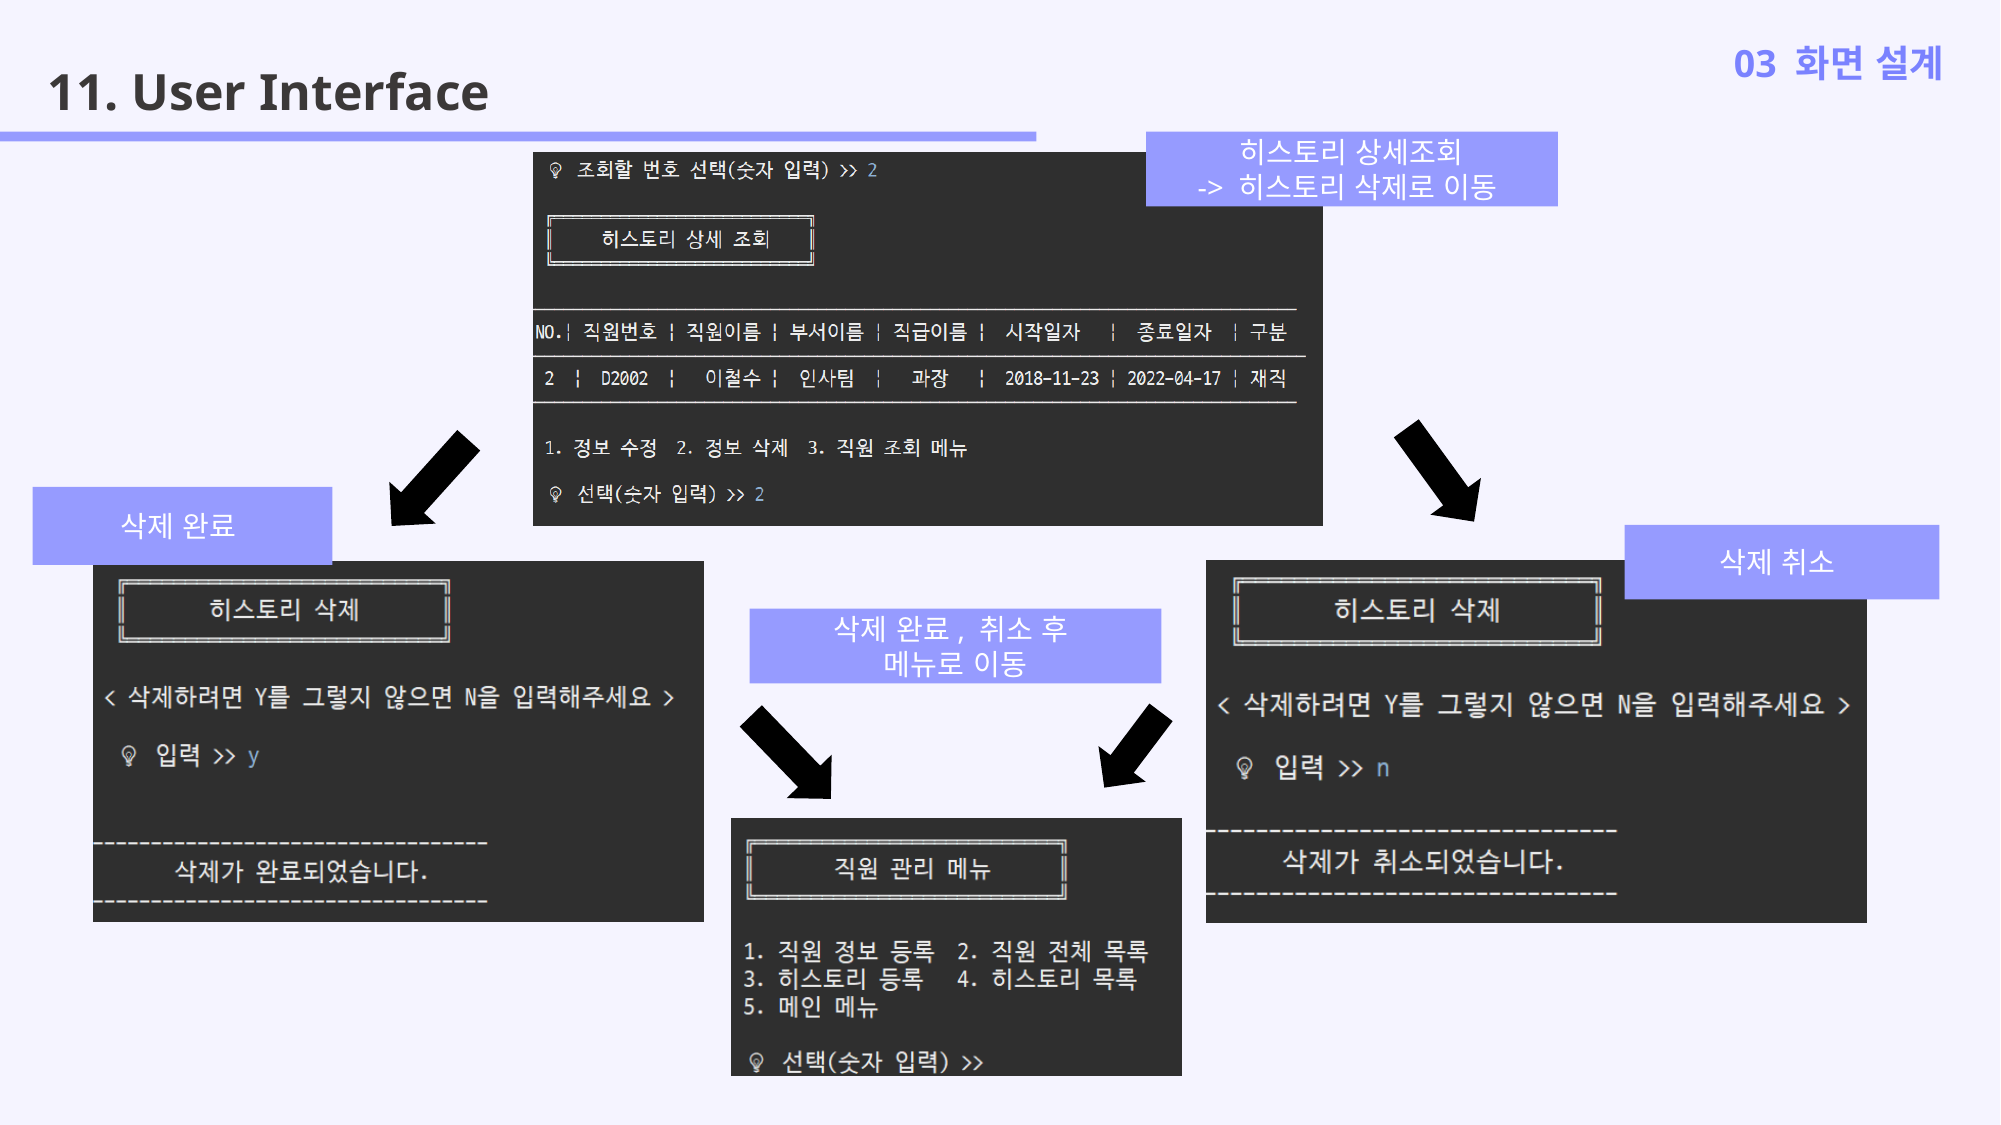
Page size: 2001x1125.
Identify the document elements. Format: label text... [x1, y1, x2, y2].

text_box 11. User Interface [32, 53, 878, 129]
text_box 히스토리 상세조회 -> 히스토리 삭제로 이동 [1145, 131, 1559, 207]
text_box [1098, 703, 1173, 788]
text_box 삭제 완료, 취소 후 메뉴로 이동 [749, 608, 1162, 684]
text_box 03 화면 설계 [1509, 32, 1959, 92]
picture [533, 152, 1323, 526]
picture [1206, 560, 1867, 923]
text_box [389, 429, 481, 526]
picture [93, 561, 704, 923]
text_box 삭제 취소 [1624, 524, 1940, 600]
text_box [739, 705, 832, 799]
text_box [0, 131, 1037, 142]
text_box 삭제 완료 [32, 486, 333, 566]
picture [731, 818, 1182, 1076]
text_box [1393, 419, 1481, 522]
